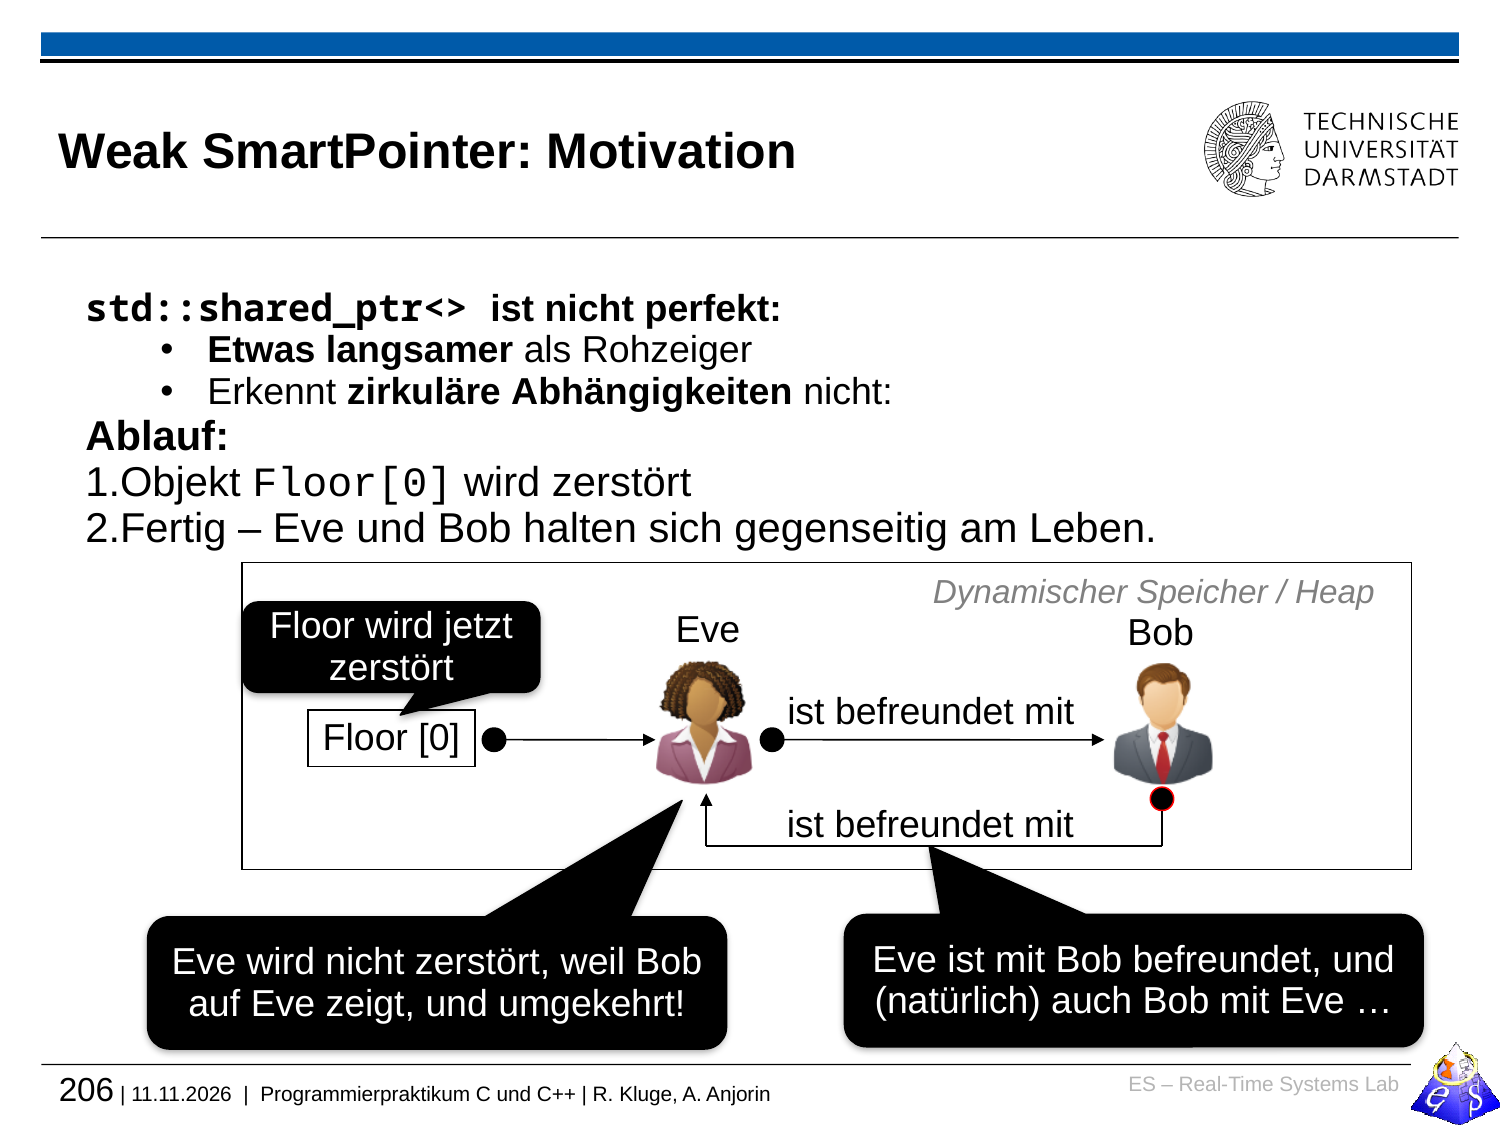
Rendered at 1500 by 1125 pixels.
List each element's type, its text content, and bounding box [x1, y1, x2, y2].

text_box [242, 562, 1108, 870]
text_box Floor [0] [307, 710, 475, 767]
picture [1187, 84, 1483, 214]
text_box std::shared_ptr<> ist nicht perfekt: Etwas langsamer als Rohzeiger Erkennt zirkuläre Abhängigkeiten nicht: Ablauf: Objekt Floor[0] wird zerstört Fertig – Eve und Bob halten sich gegenseitig am Leben. [70, 231, 1184, 560]
text_box ist befreundet mit [762, 797, 1099, 845]
text_box [959, 562, 1412, 870]
picture [1104, 662, 1219, 788]
text_box Eve wird nicht zerstört, weil Bob auf Eve zeigt, und umgekehrt! [146, 799, 728, 1050]
text_box [708, 741, 1161, 845]
text_box [482, 728, 506, 752]
text_box Dynamischer Speicher / Heap [917, 562, 1390, 618]
text_box [765, 741, 784, 752]
text_box Floor wird jetzt zerstört [242, 601, 541, 716]
text_box Bob [1108, 604, 1213, 660]
text_box [1150, 795, 1174, 811]
text_box Eve ist mit Bob befreundet, und (natürlich) auch Bob mit Eve … [843, 854, 1424, 1048]
text_box [1091, 741, 1099, 746]
picture [655, 656, 761, 788]
picture [1411, 1041, 1500, 1125]
text_box ist befreundet mit [765, 683, 1099, 741]
text_box Eve [655, 601, 761, 656]
title Weak SmartPointer: Motivation [58, 80, 1187, 218]
text_box [506, 733, 650, 746]
